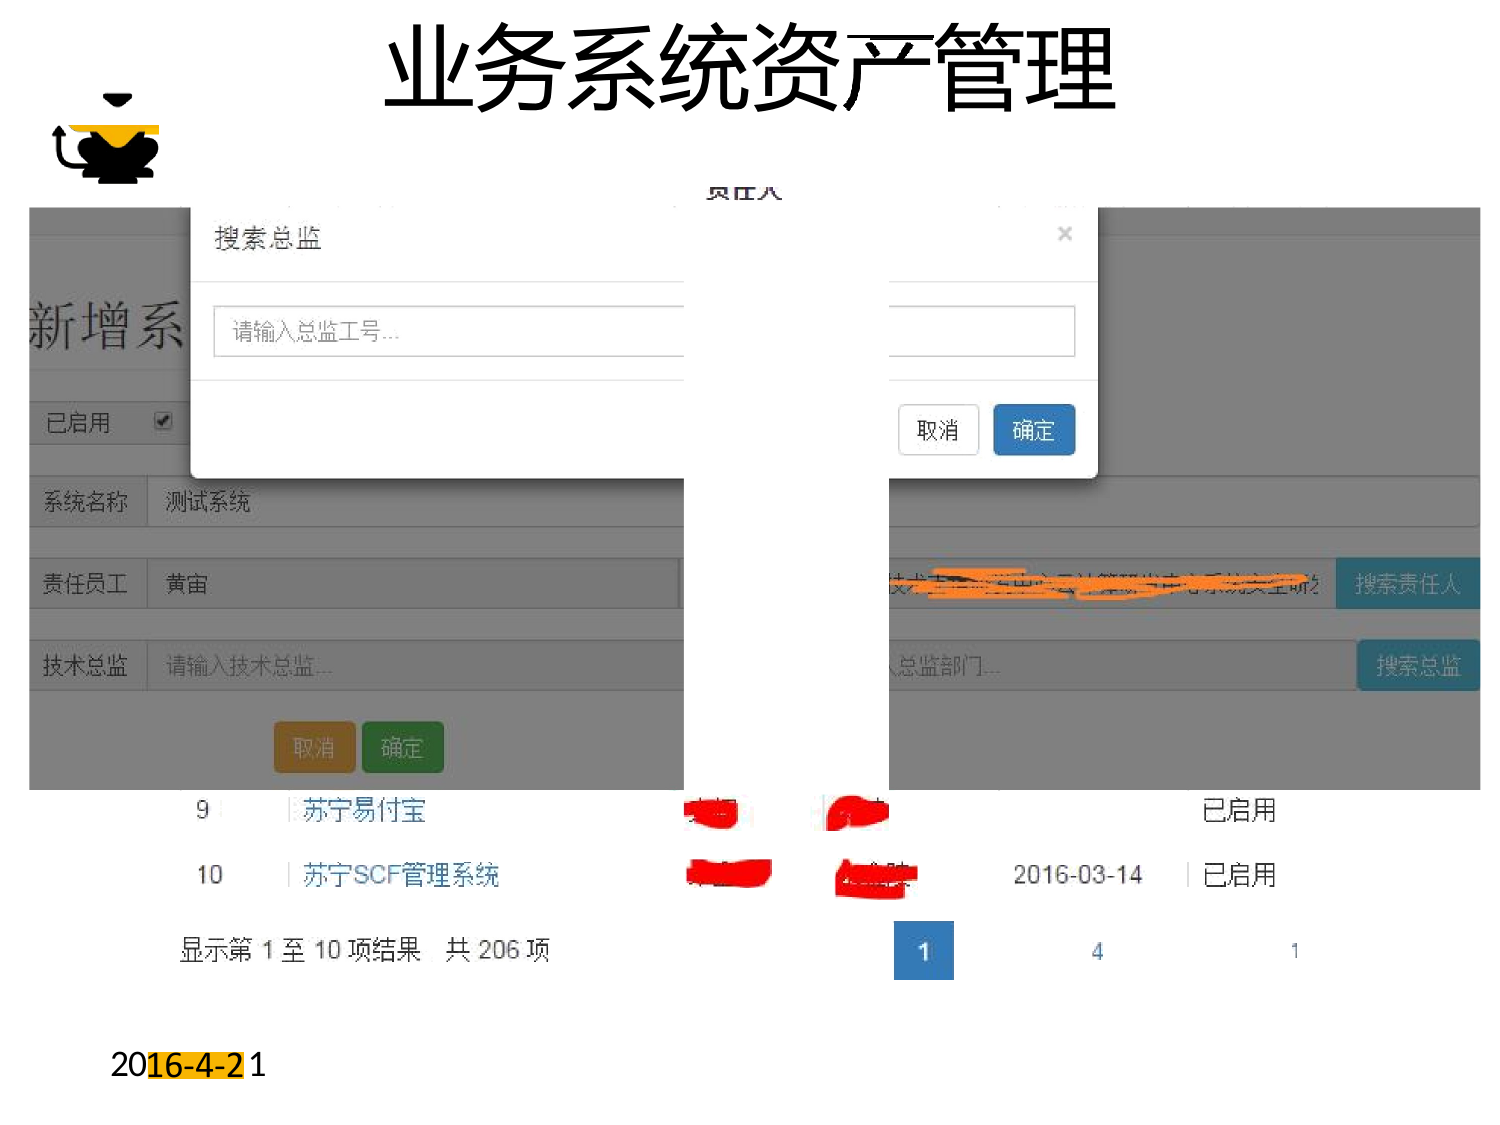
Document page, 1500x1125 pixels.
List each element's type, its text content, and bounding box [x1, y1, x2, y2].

text_box [384, 21, 655, 113]
text_box [198, 862, 499, 887]
text_box [685, 859, 772, 888]
text_box [934, 22, 1116, 112]
text_box 1 [245, 1046, 268, 1085]
text_box [843, 35, 935, 111]
text_box [149, 1052, 244, 1079]
text_box [834, 858, 918, 900]
text_box [29, 206, 683, 791]
text_box [1204, 797, 1275, 822]
text_box [102, 92, 133, 108]
text_box [180, 937, 550, 962]
text_box [889, 206, 1481, 791]
text_box [1014, 862, 1275, 887]
text_box [1292, 943, 1297, 958]
text_box [683, 187, 889, 831]
text_box [197, 797, 425, 822]
text_box 20 [107, 1046, 149, 1085]
text_box [659, 21, 840, 112]
text_box [1092, 942, 1103, 960]
text_box [51, 125, 159, 184]
text_box [892, 921, 954, 980]
